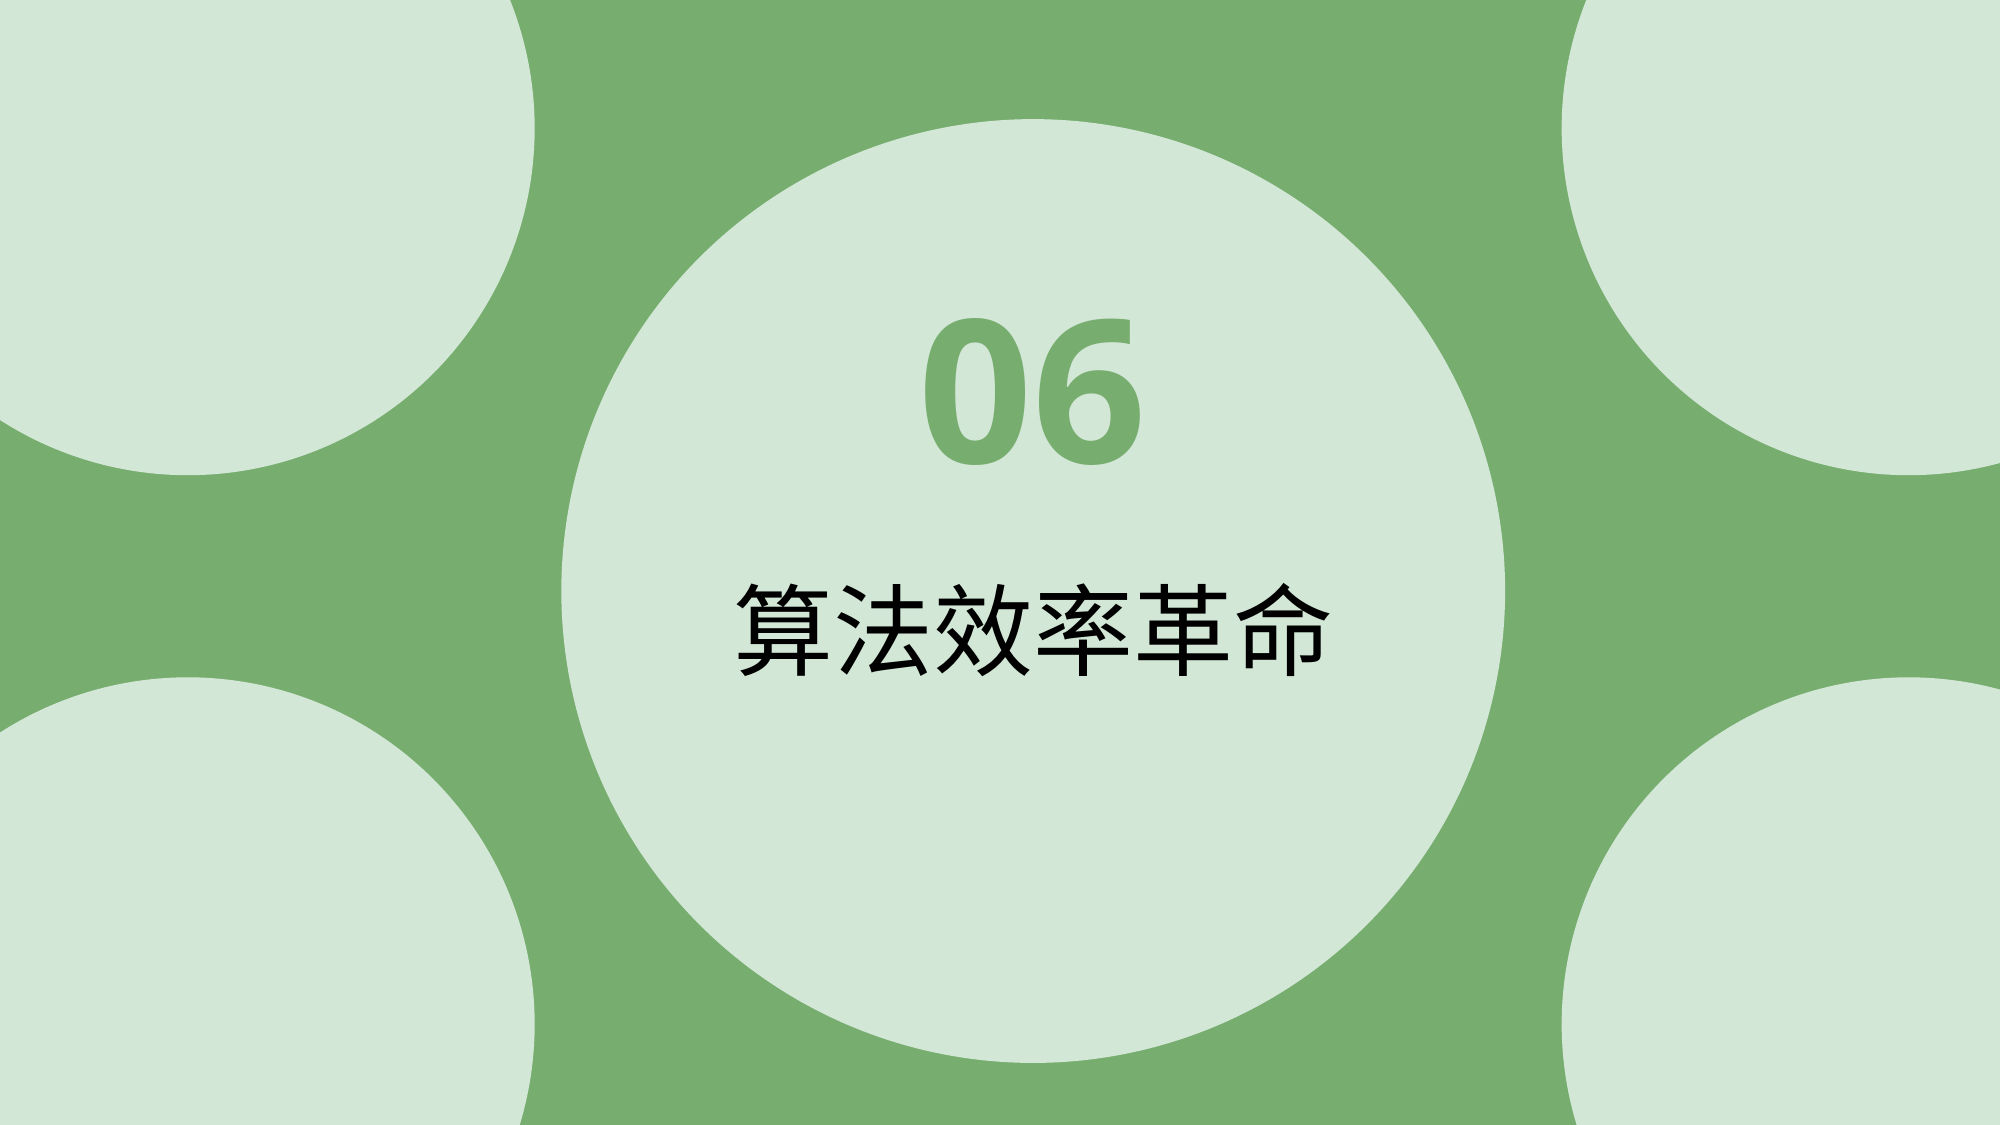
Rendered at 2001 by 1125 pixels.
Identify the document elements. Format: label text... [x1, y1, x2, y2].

text_box [0, 0, 535, 476]
text_box [561, 119, 1506, 1063]
text_box [1561, 677, 2000, 1125]
text_box [0, 677, 535, 1125]
text_box 06 [586, 264, 1480, 574]
text_box [1561, 0, 2000, 476]
text_box 算法效率革命 [586, 574, 1480, 879]
